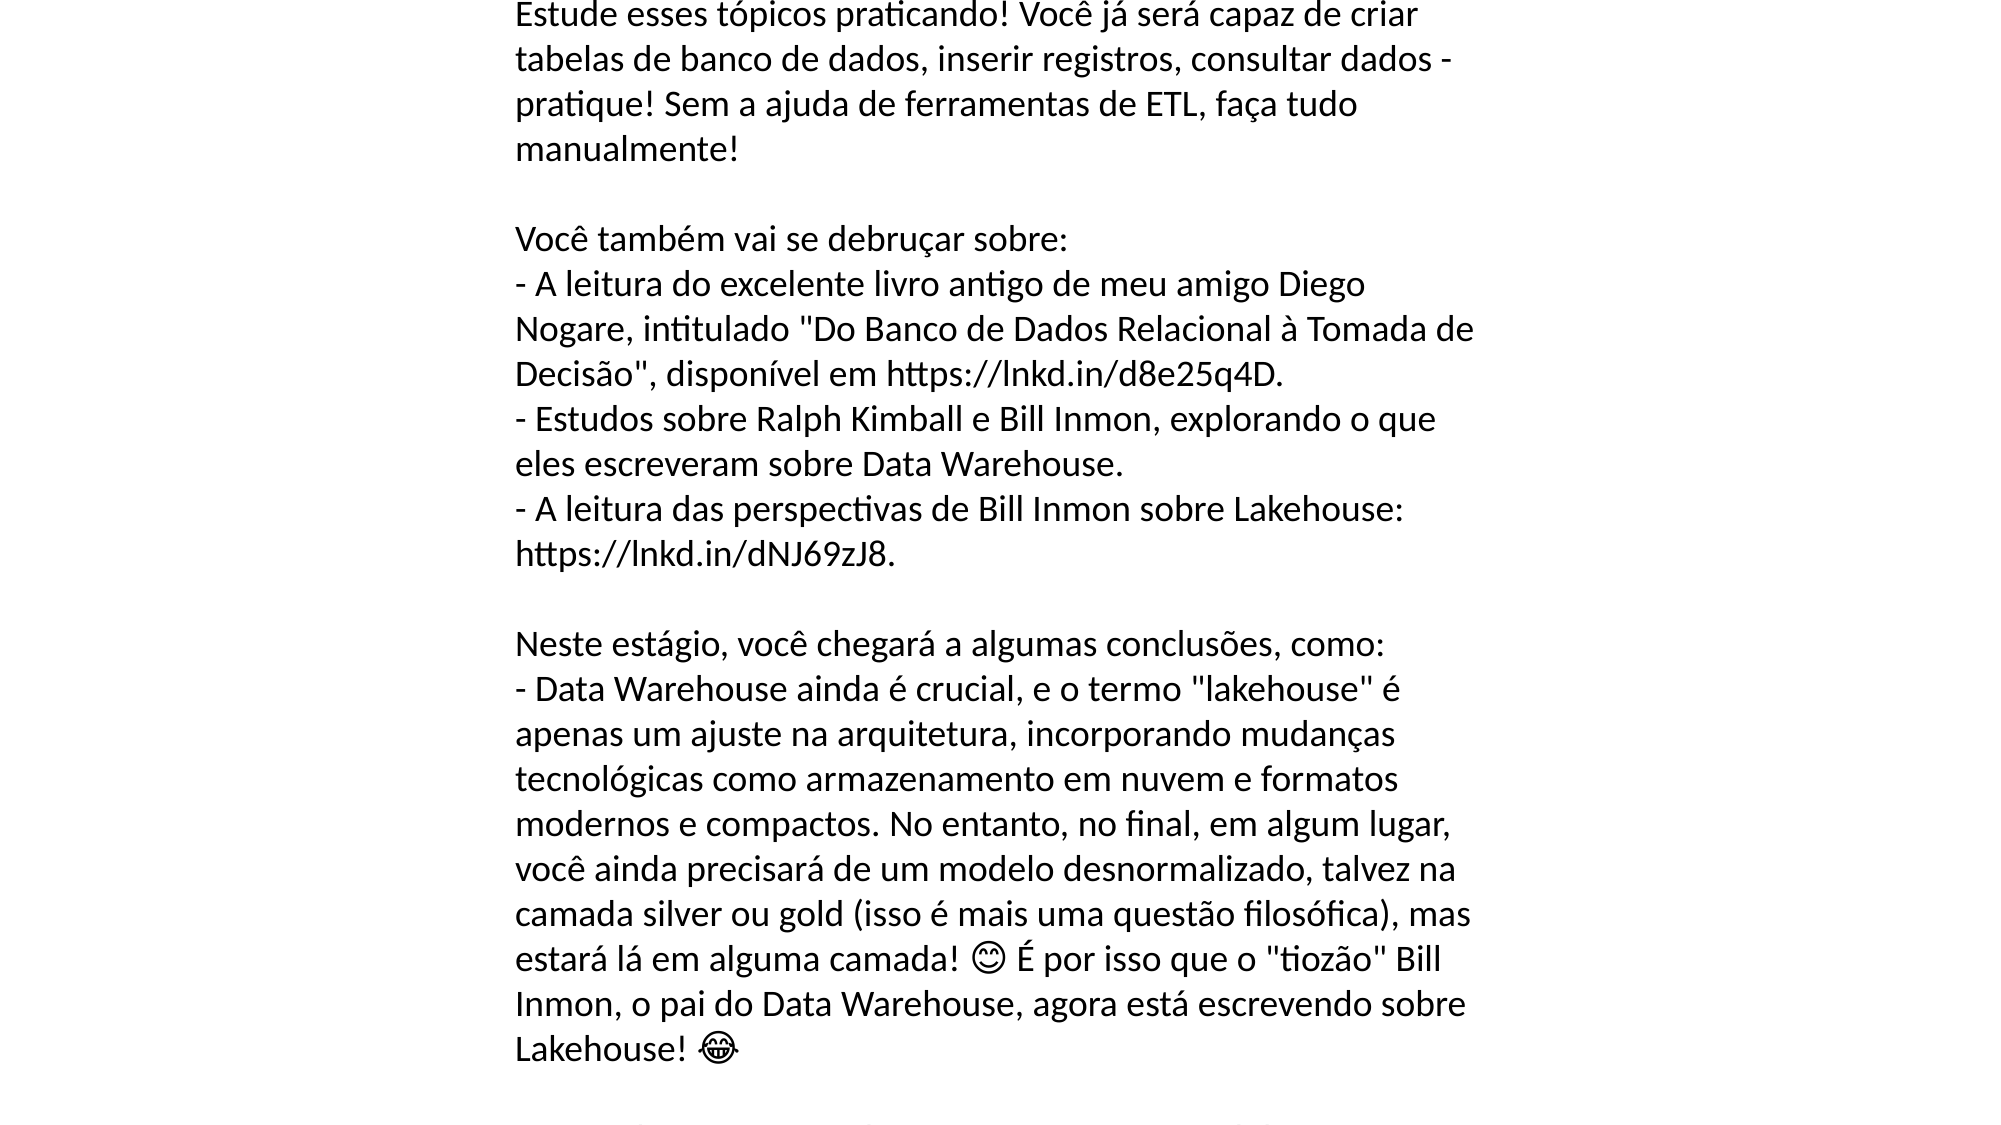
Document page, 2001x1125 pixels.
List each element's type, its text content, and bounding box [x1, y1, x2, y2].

text_box Série: Mais pedreiros de dados, menos engenheiros! (Parte 2) Diante do que foi apresentado anteriormente, agora, chegou o momento de você estudar conceitos! Eu diria que você irá fazer isso minimamente uns seis à um ano depois de estudar tudo aquilo que disse, vai por mim! Neste momento, você estará preparado para começar a estudar (estudar mesmo hein!!!!) - Modelo Relacional (Formas normais, claro, você sabe quantas são?); - Modelo Dimensional (Formas normais, claro, você sabe que nem todas são aplicaveis e quais são elas); Estude esses tópicos praticando! Você já será capaz de criar tabelas de banco de dados, inserir registros, consultar dados - pratique! Sem a ajuda de ferramentas de ETL, faça tudo manualmente! Você também vai se debruçar sobre: - A leitura do excelente livro antigo de meu amigo Diego Nogare, intitulado "Do Banco de Dados Relacional à Tomada de Decisão", disponível em https://lnkd.in/d8e25q4D. - Estudos sobre Ralph Kimball e Bill Inmon, explorando o que eles escreveram sobre Data Warehouse. - A leitura das perspectivas de Bill Inmon sobre Lakehouse: https://lnkd.in/dNJ69zJ8. Neste estágio, você chegará a algumas conclusões, como: - Data Warehouse ainda é crucial, e o termo "lakehouse" é apenas um ajuste na arquitetura, incorporando mudanças tecnológicas como armazenamento em nuvem e formatos modernos e compactos. No entanto, no final, em algum lugar, você ainda precisará de um modelo desnormalizado, talvez na camada silver ou gold (isso é mais uma questão filosófica), mas estará lá em alguma camada! 😊 É por isso que o "tiozão" Bill Inmon, o pai do Data Warehouse, agora está escrevendo sobre Lakehouse! 😂 Com todas essas considerações em mente, é válido pensar em explorar o conceito de Data Mesh (https://lnkd.in/d3Ru2yJ6), pois é um paradigma sócio-técnico fascinante. No entanto, não espere receitas prontas; você estará em um estágio em que terá que ditar como uma empresa deve se organizar - você terá que pensar, certo?! Gostou? Compartilhe e comente! hashtag#Dica hashtag#Parte2 hashtag#MaisPedreirosMenosEngenheiros [500, 0, 1501, 1125]
